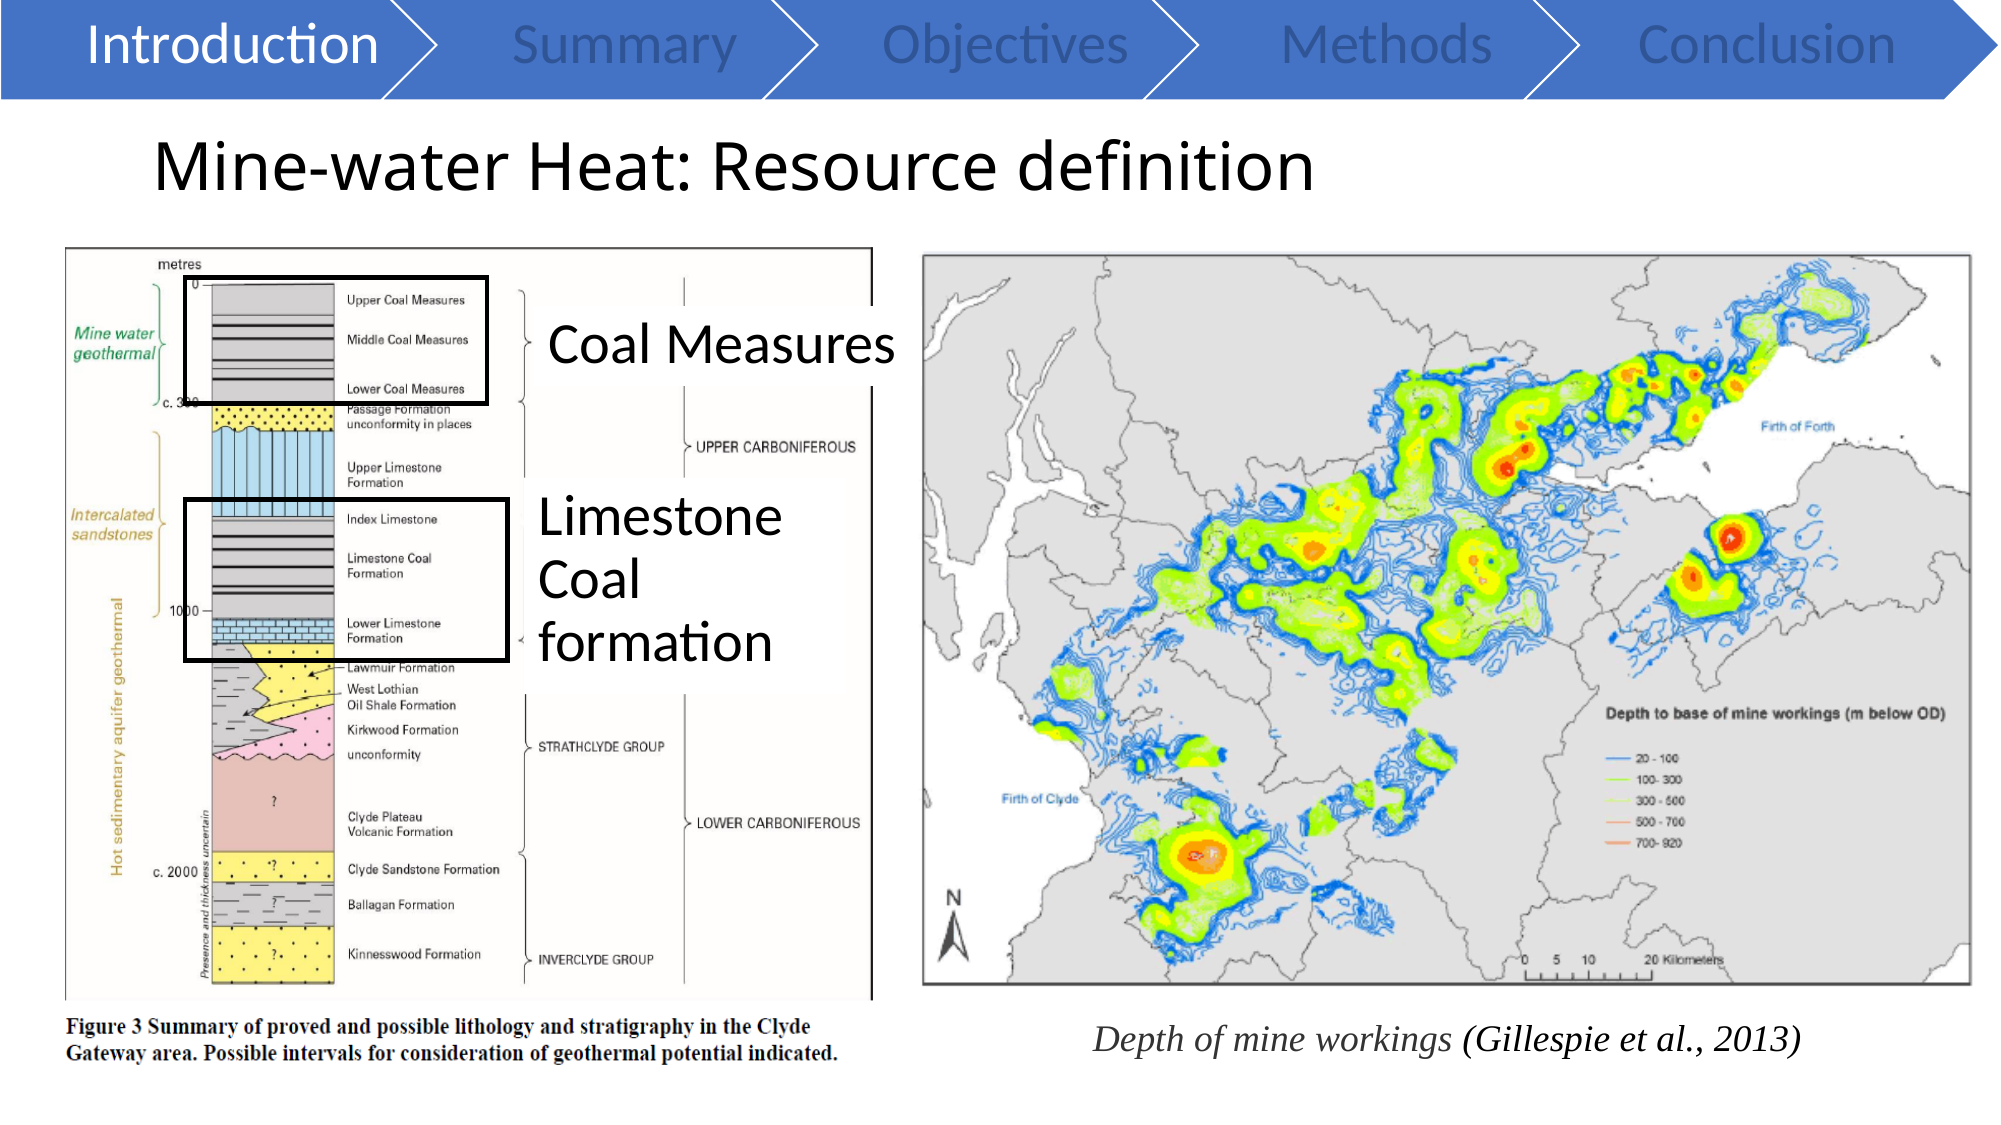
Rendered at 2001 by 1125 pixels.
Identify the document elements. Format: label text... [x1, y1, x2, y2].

title Mine-water Heat: Resource definition [137, 102, 1863, 278]
text_box Depth of mine workings (Gillespie et al., 2013) [947, 1003, 1948, 1067]
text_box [0, 0, 2000, 101]
list Coal Measures [875, 306, 911, 386]
picture [59, 246, 875, 1066]
picture [911, 245, 1984, 996]
